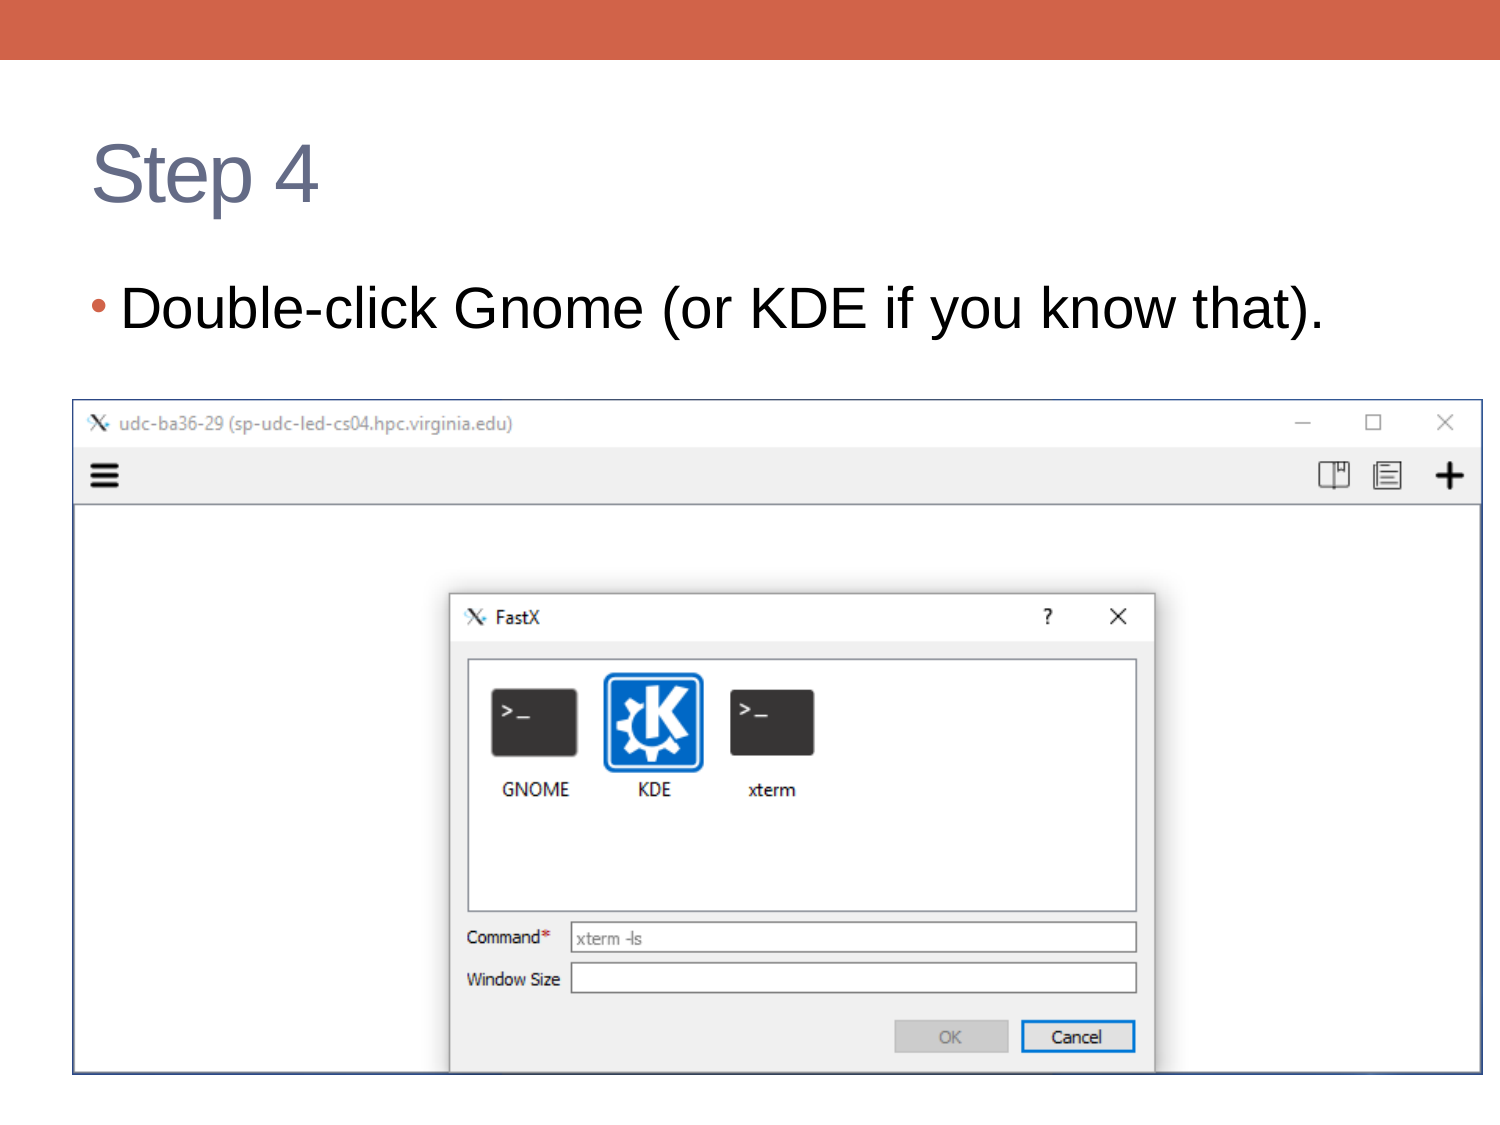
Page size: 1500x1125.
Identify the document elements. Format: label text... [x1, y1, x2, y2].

title Step 4 [75, 87, 1425, 250]
list Double-click Gnome (or KDE if you know that). [75, 262, 1425, 396]
picture [72, 399, 1483, 1076]
